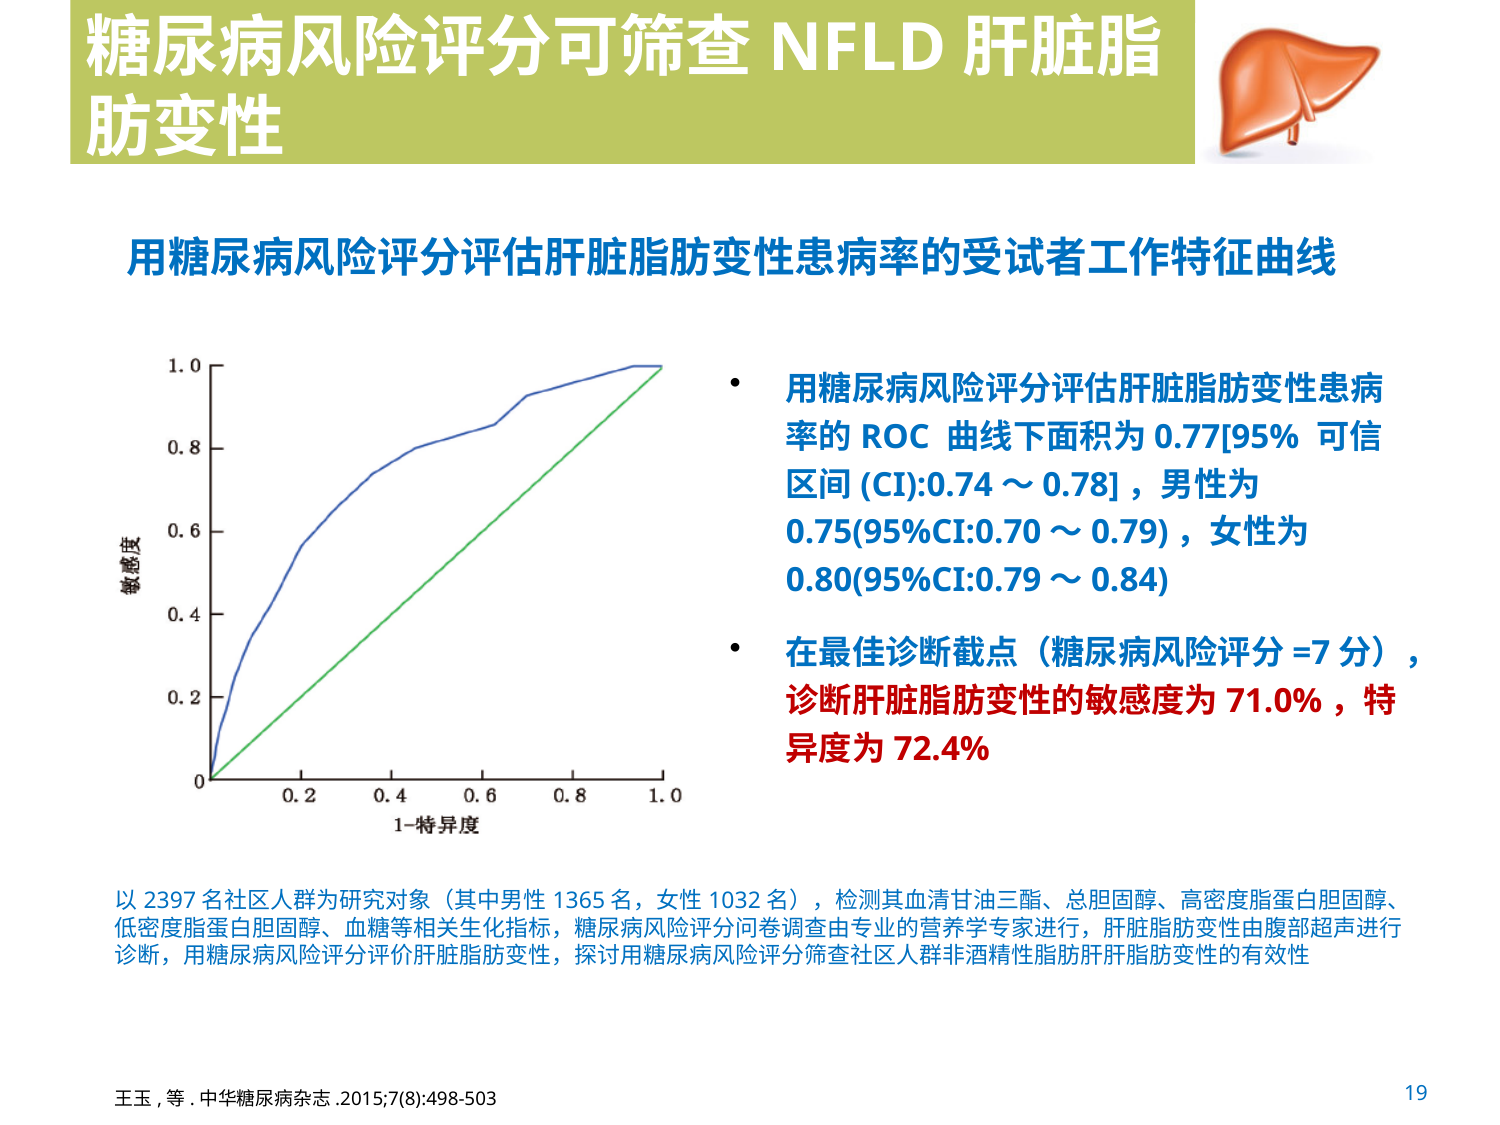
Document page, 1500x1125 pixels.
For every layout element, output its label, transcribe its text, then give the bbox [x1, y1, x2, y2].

text_box 以2397名社区人群为研究对象（其中男性1365名，女性1032名），检测其血清甘油三酯、总胆固醇、高密度脂蛋白胆固醇、低密度脂蛋白胆固醇、血糖等相关生化指标，糖尿病风险评分问卷调查由专业的营养学专家进行，肝脏脂肪变性由腹部超声进行诊断，用糖尿病风险评分评价肝脏脂肪变性，探讨用糖尿病风险评分筛查社区人群非酒精性脂肪肝肝脂肪变性的有效性 [100, 878, 1421, 976]
list 用糖尿病风险评分评估肝脏脂肪变性患病率的ROC 曲线下面积为0.77[95% 可信区间(CI):0.74～0.78]，男性为0.75(95%CI:0.70～0.79)，女性为0.80(95%CI:0.79～0.84) 在最佳诊断截点（糖尿病风险评分=7分），诊断肝脏脂肪变性的敏感度为71.0%，特异度为72.4% [714, 351, 1421, 855]
picture [111, 351, 703, 842]
picture [1195, 23, 1383, 164]
text_box 用糖尿病风险评分评估肝脏脂肪变性患病率的受试者工作特征曲线 [112, 223, 1388, 288]
text_box 王玉,等.中华糖尿病杂志.2015;7(8):498-503 [100, 1079, 561, 1117]
slide_number 19 [1092, 1072, 1443, 1113]
title 糖尿病风险评分可筛查NFLD肝脏脂肪变性 [70, 37, 1195, 131]
